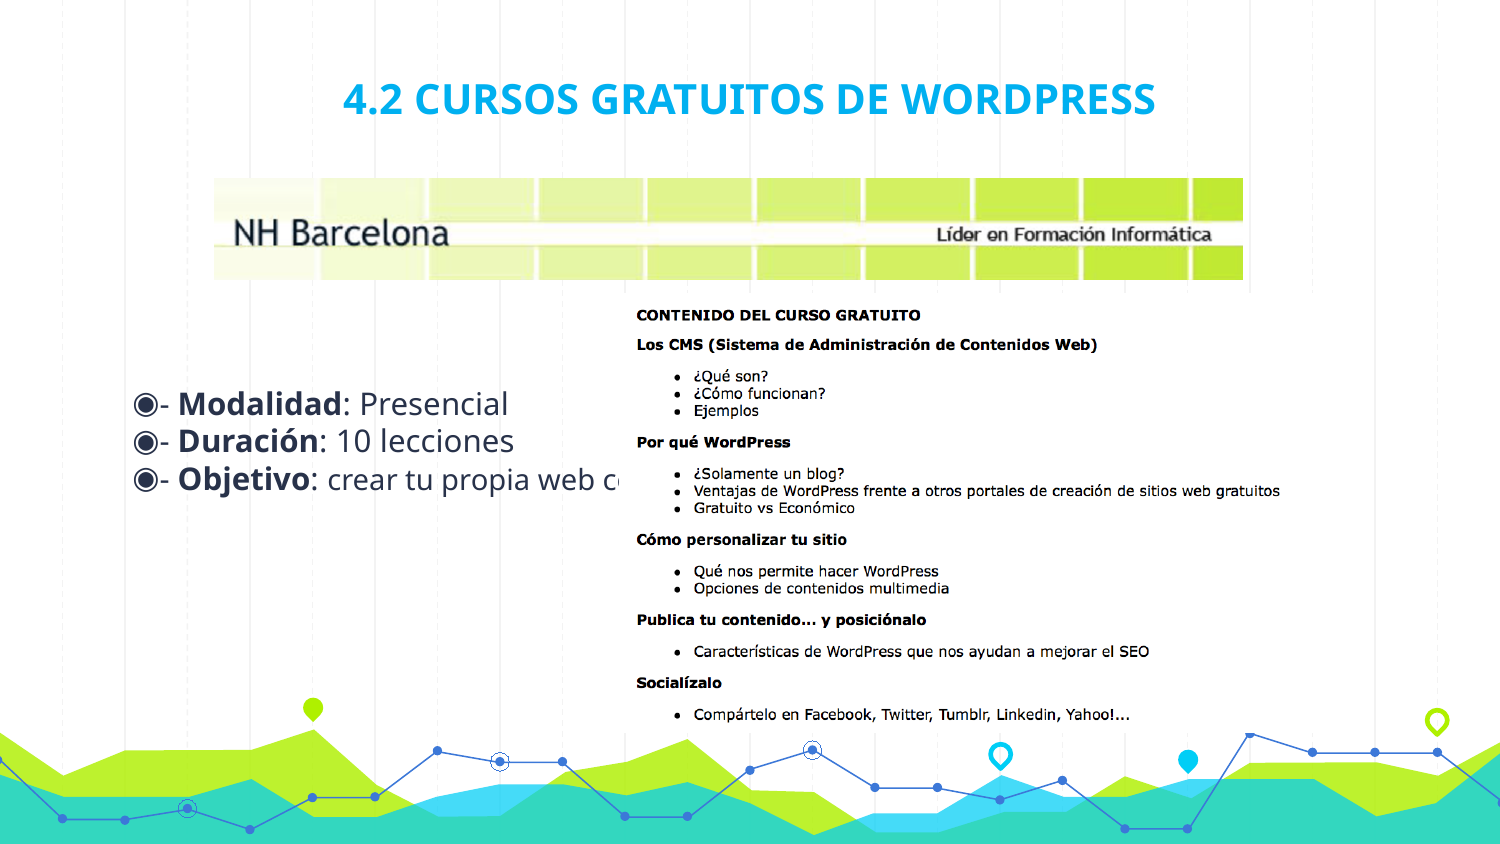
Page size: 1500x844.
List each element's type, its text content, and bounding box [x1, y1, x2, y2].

picture [214, 178, 1243, 280]
picture [619, 293, 1325, 733]
title 4.2 CURSOS GRATUITOS DE WORDPRESS [175, 19, 1325, 139]
list - Modalidad: Presencial - Duración: 10 lecciones - Objetivo: crear tu propia web con WordPress [116, 368, 613, 541]
